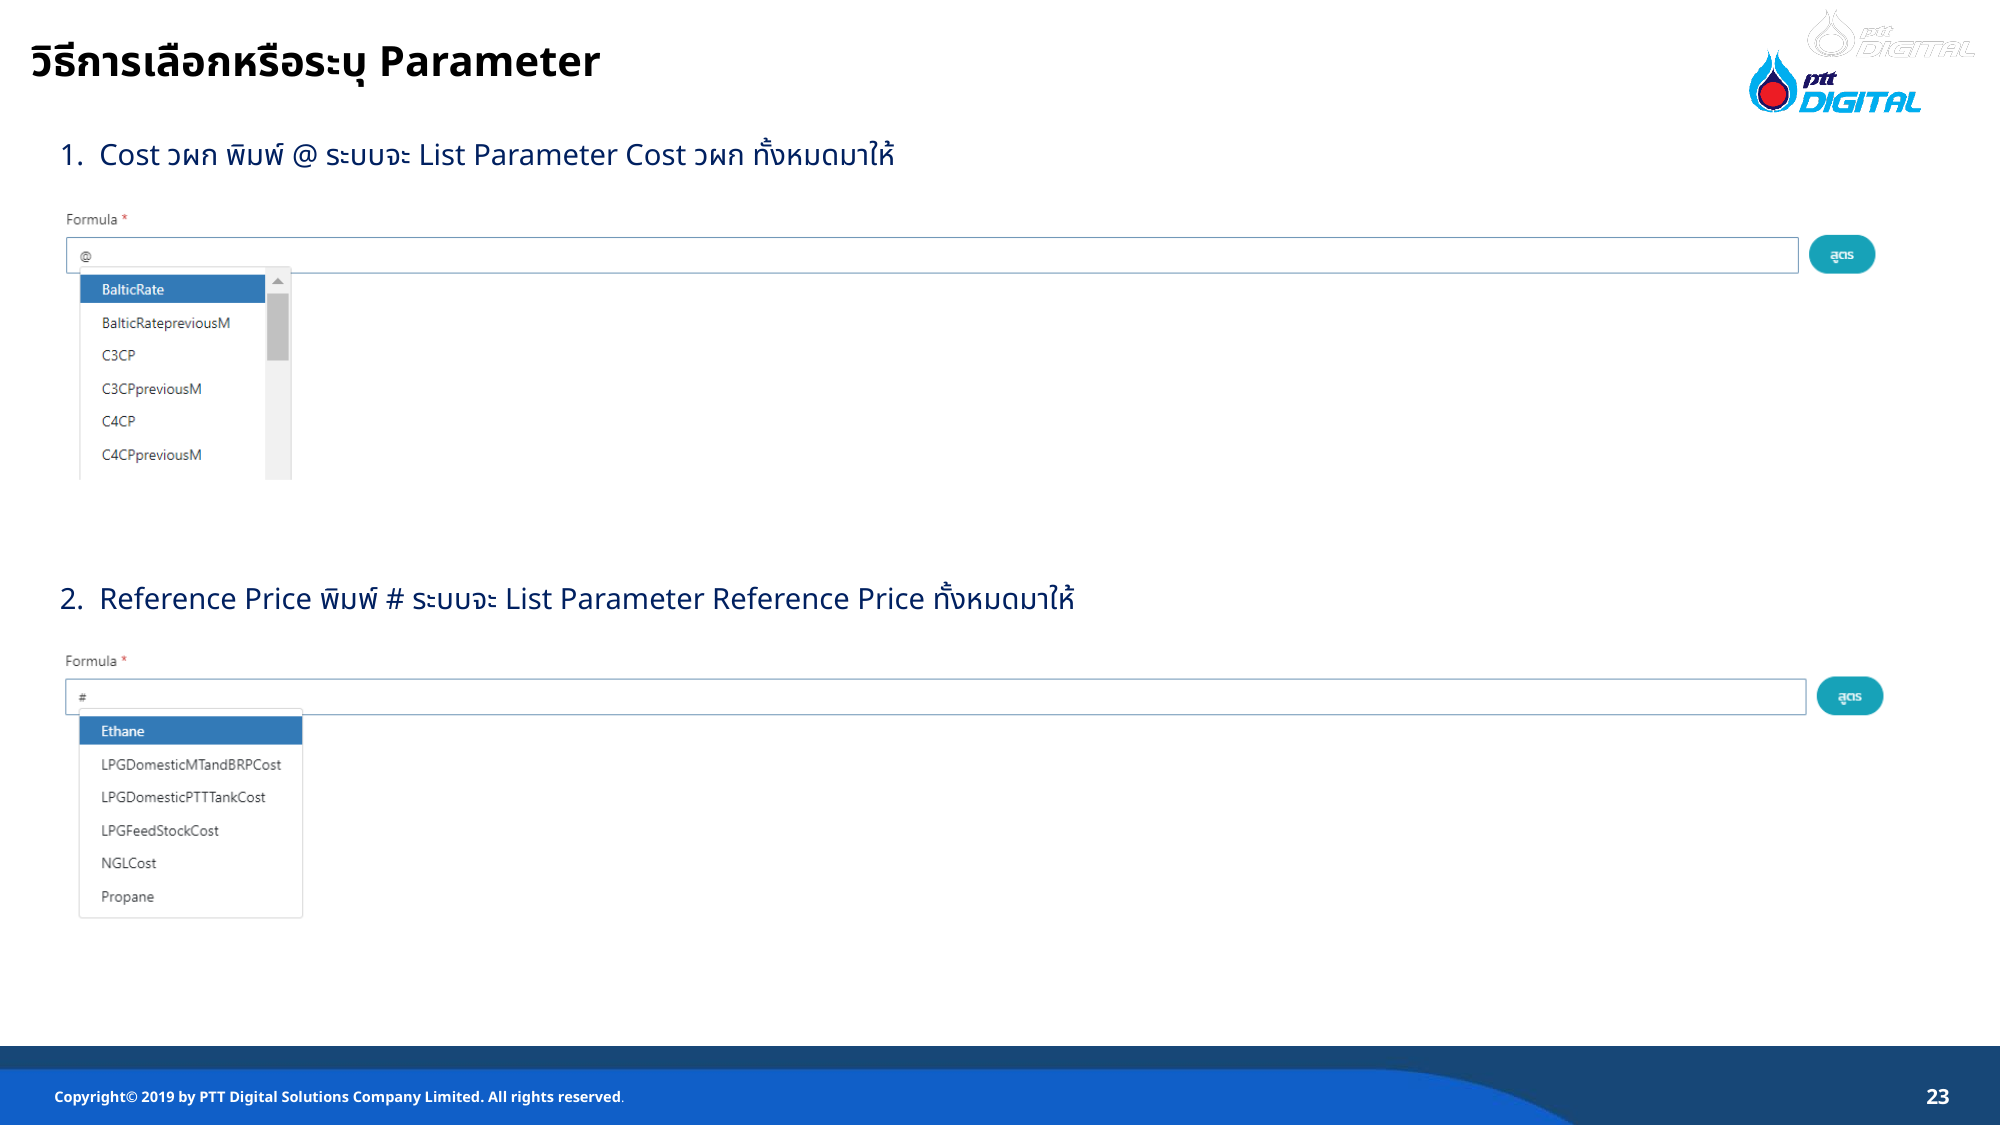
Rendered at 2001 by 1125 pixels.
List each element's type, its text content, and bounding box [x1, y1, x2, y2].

picture [58, 192, 1903, 506]
picture [0, 1046, 2000, 1125]
text_box 2. Reference Price พิมพ์ # ระบบจะ List Parameter Reference Price ทั้งหมดมาให้ [44, 573, 1612, 644]
slide_number 23 [1891, 1076, 1985, 1119]
text_box 1. Cost วผก พิมพ์ @ ระบบจะ List Parameter Cost วผก ทั้งหมดมาให้ [44, 128, 1612, 200]
picture [52, 643, 1985, 930]
picture [1744, 0, 1977, 135]
list วิธีการเลือกหรือระบุ Parameter [16, 26, 1640, 86]
